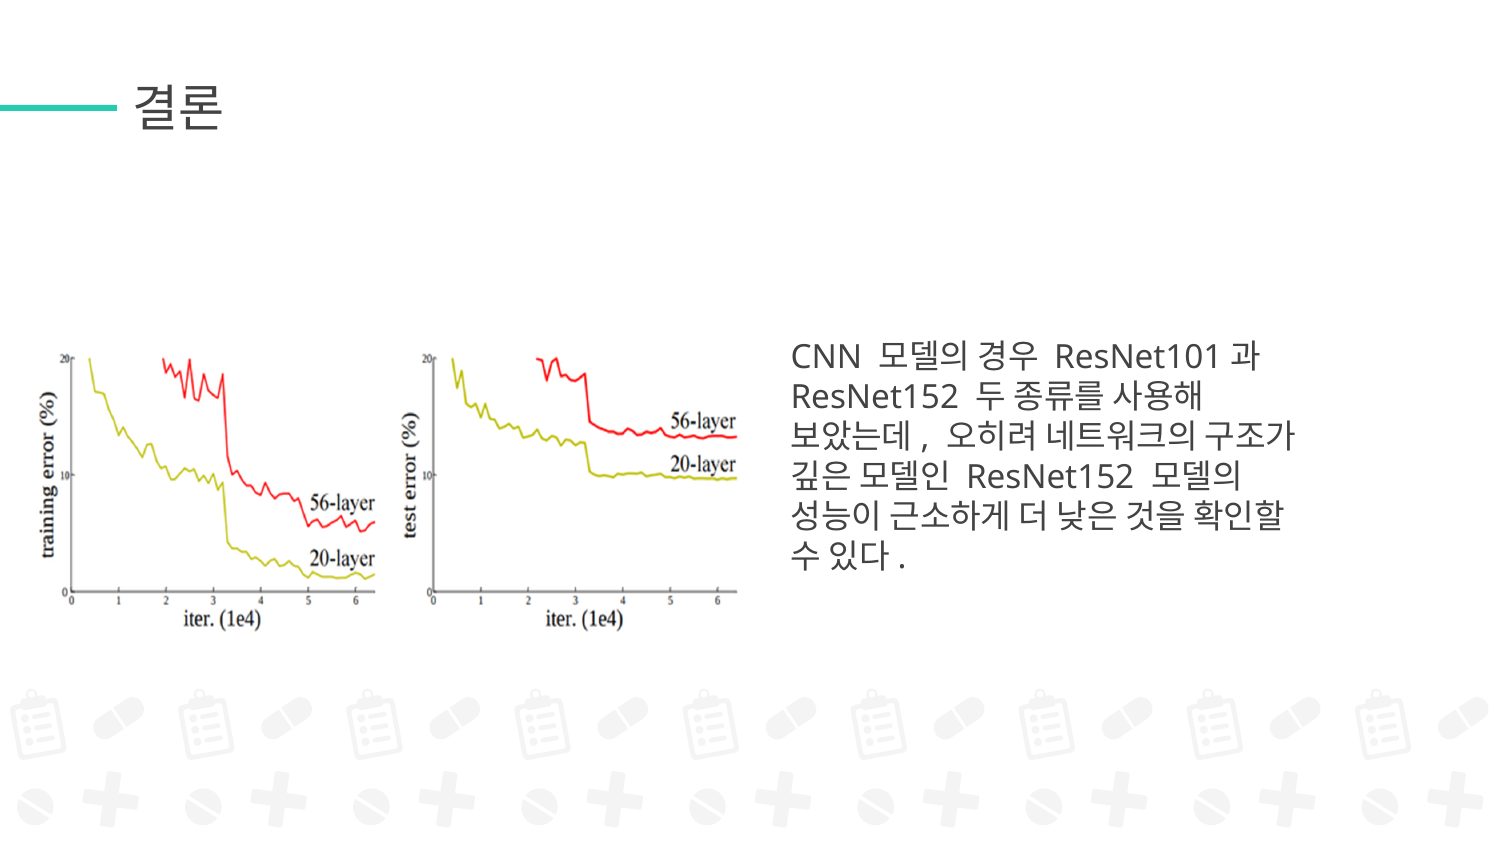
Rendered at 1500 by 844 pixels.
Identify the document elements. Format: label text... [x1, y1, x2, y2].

title 결론 [117, 61, 1436, 155]
picture [24, 320, 751, 639]
list CNN 모델의 경우 ResNet101과 ResNet152 두 종류를 사용해 보았는데, 오히려 네트워크의 구조가 깊은 모델인 ResNet152 모델의 성능이 근소하게 더 낮은 것을 확인할 수 있다. [775, 320, 1326, 638]
